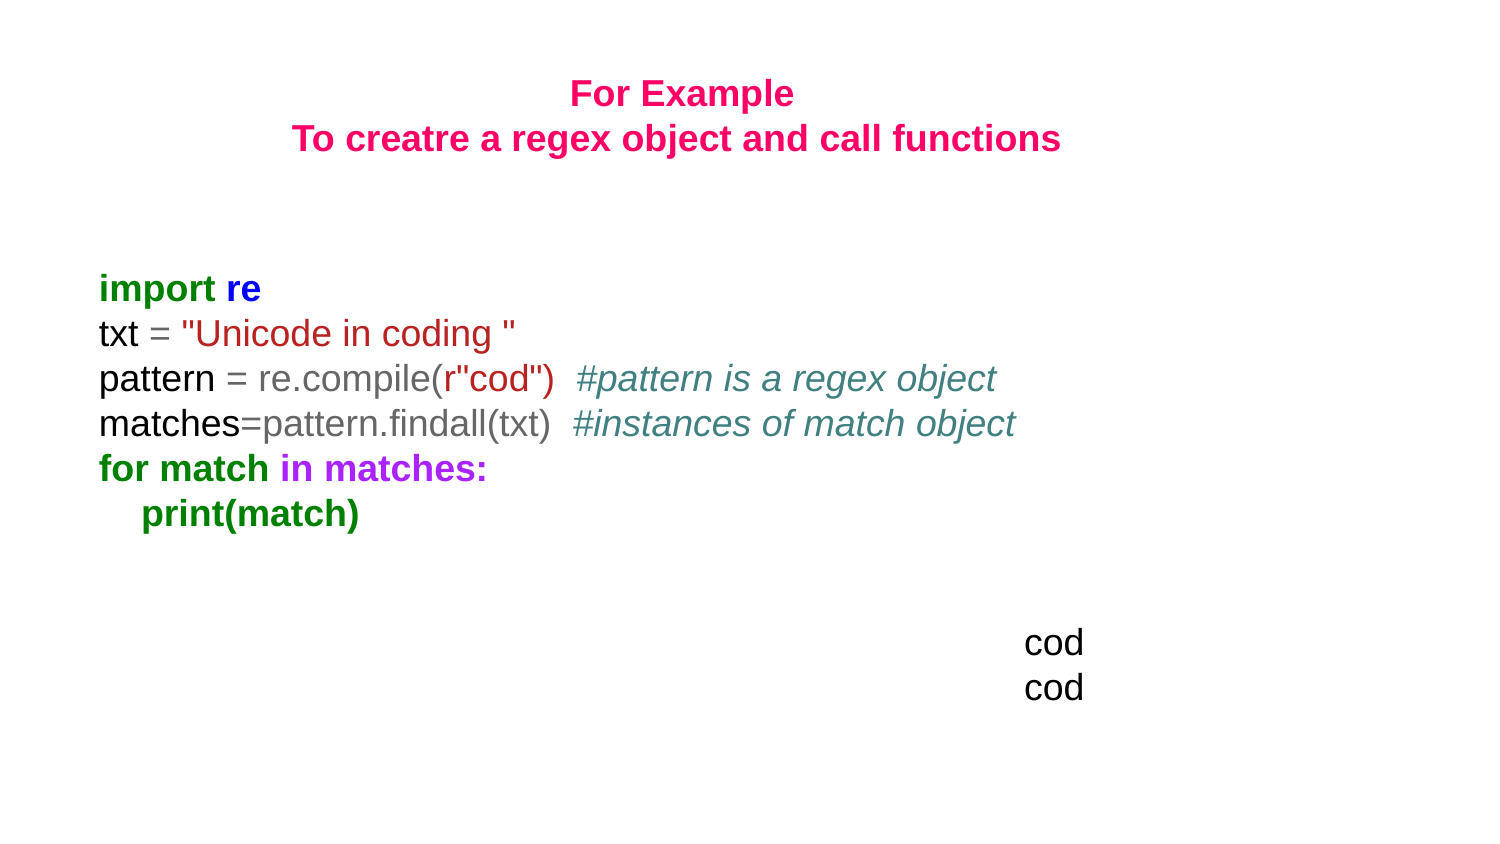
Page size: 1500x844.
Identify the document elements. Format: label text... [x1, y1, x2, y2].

text_box cod cod [1009, 610, 1244, 716]
text_box For Example To creatre a regex object and call functions [156, 61, 1208, 167]
text_box import re txt = "Unicode in coding " pattern = re.compile(r"cod") #pattern is a regex object matches=pattern.findall(txt) #instances of match object for match in matches: print(match) [84, 256, 1281, 542]
